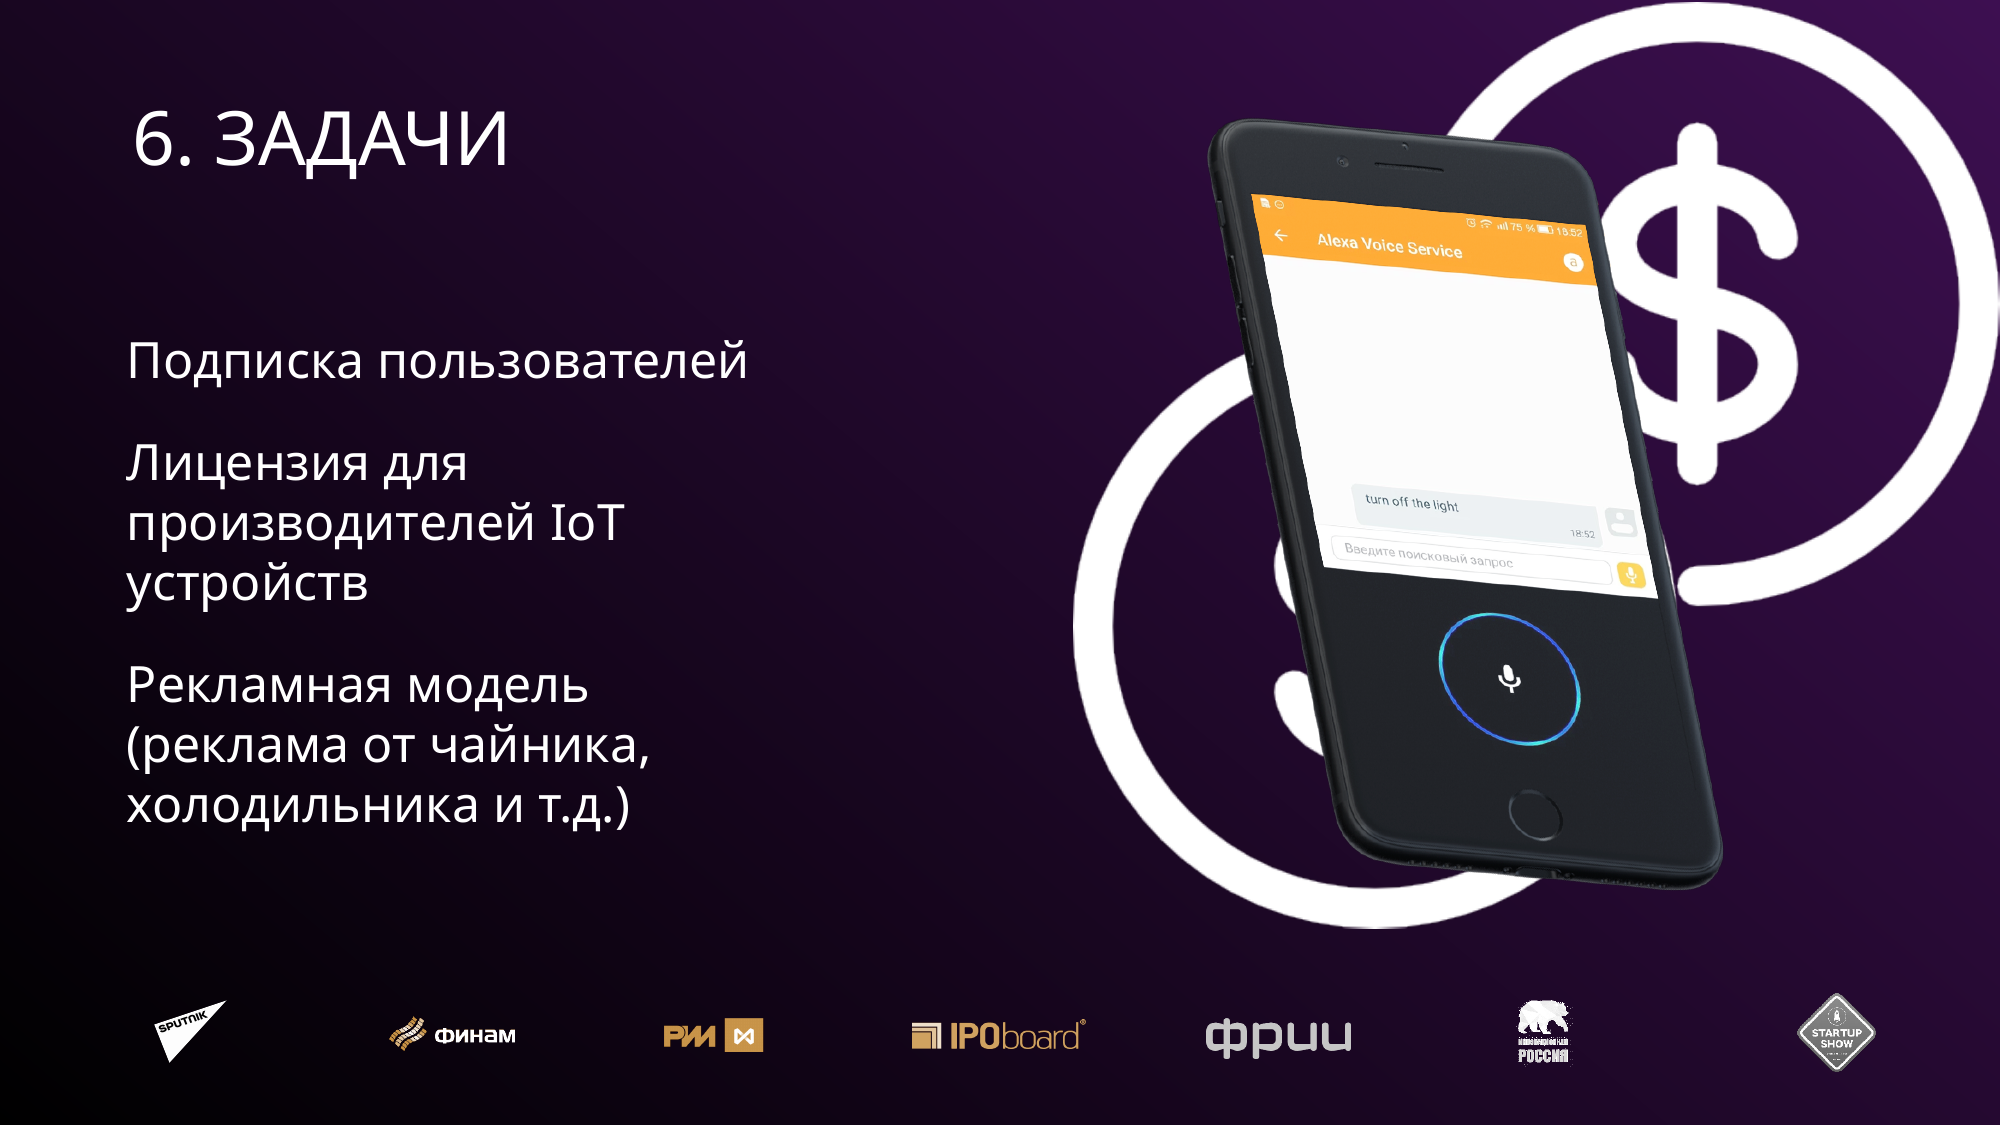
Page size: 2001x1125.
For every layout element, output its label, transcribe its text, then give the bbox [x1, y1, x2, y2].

text_box 6. ЗАДАЧИ [117, 117, 1073, 176]
text_box Подписка пользователей Лицензия для производителей IoT устройств Рекламная модель (реклама от чайника, холодильника и т.д.) [112, 321, 888, 840]
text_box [154, 993, 1876, 1072]
picture [1073, 2, 2000, 930]
